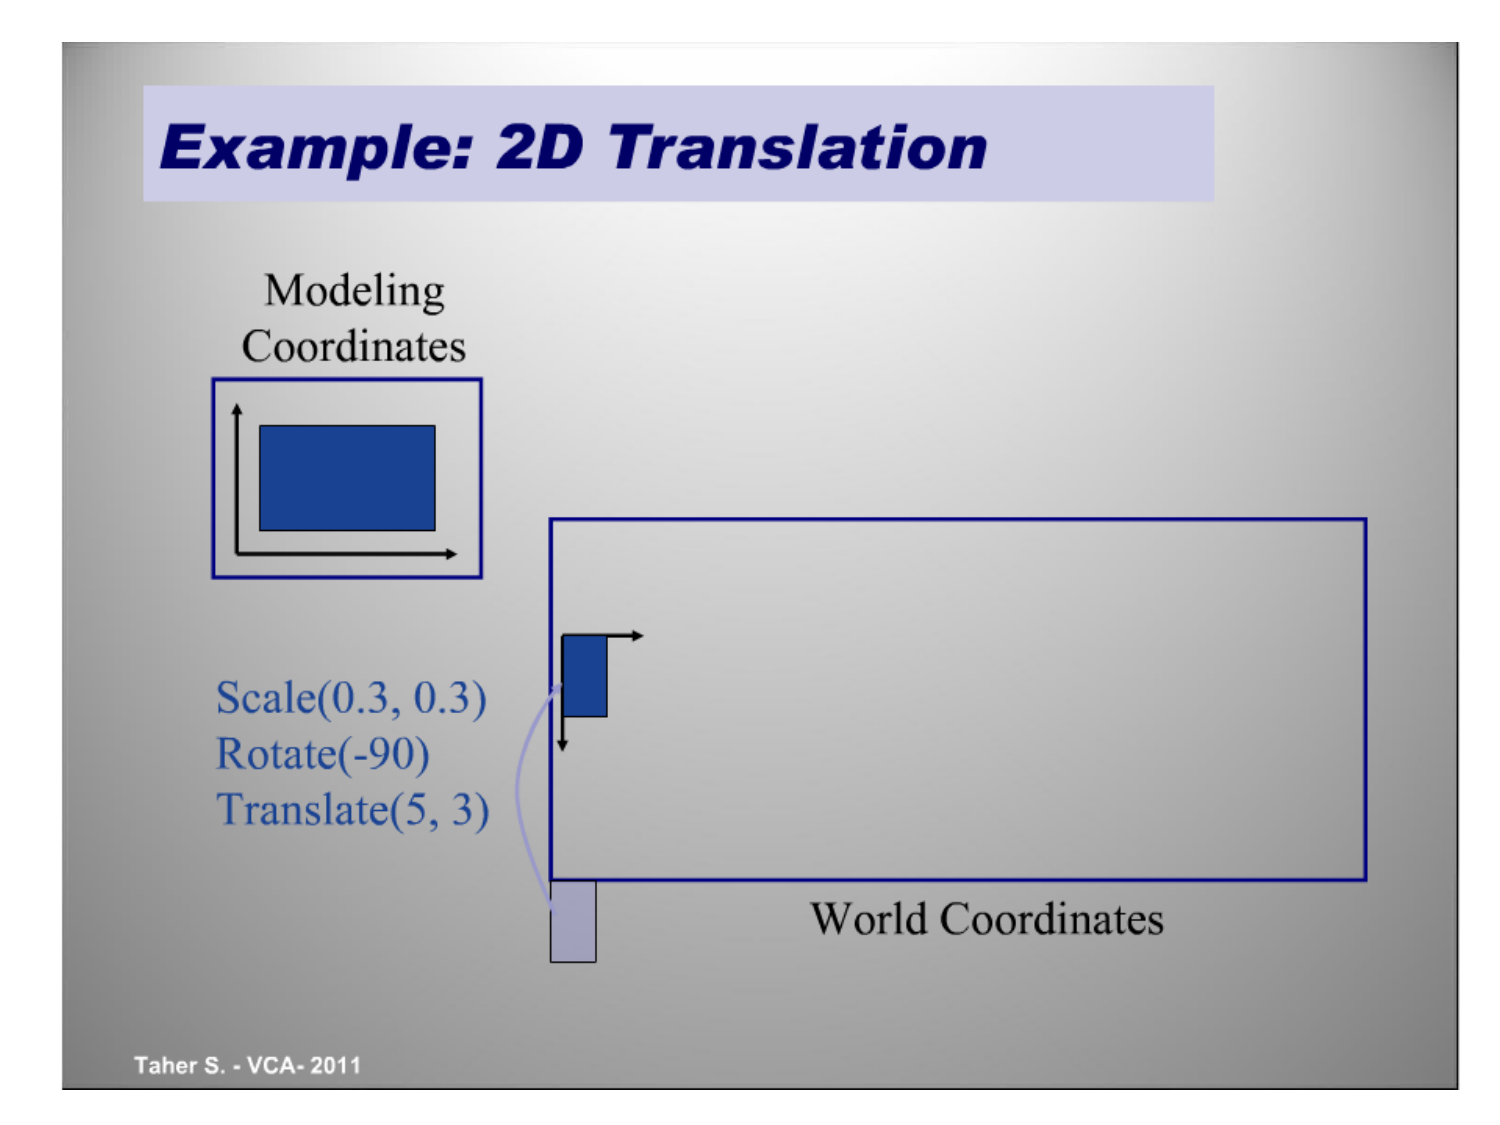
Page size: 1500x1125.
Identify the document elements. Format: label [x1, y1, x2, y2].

picture [53, 42, 1471, 1090]
